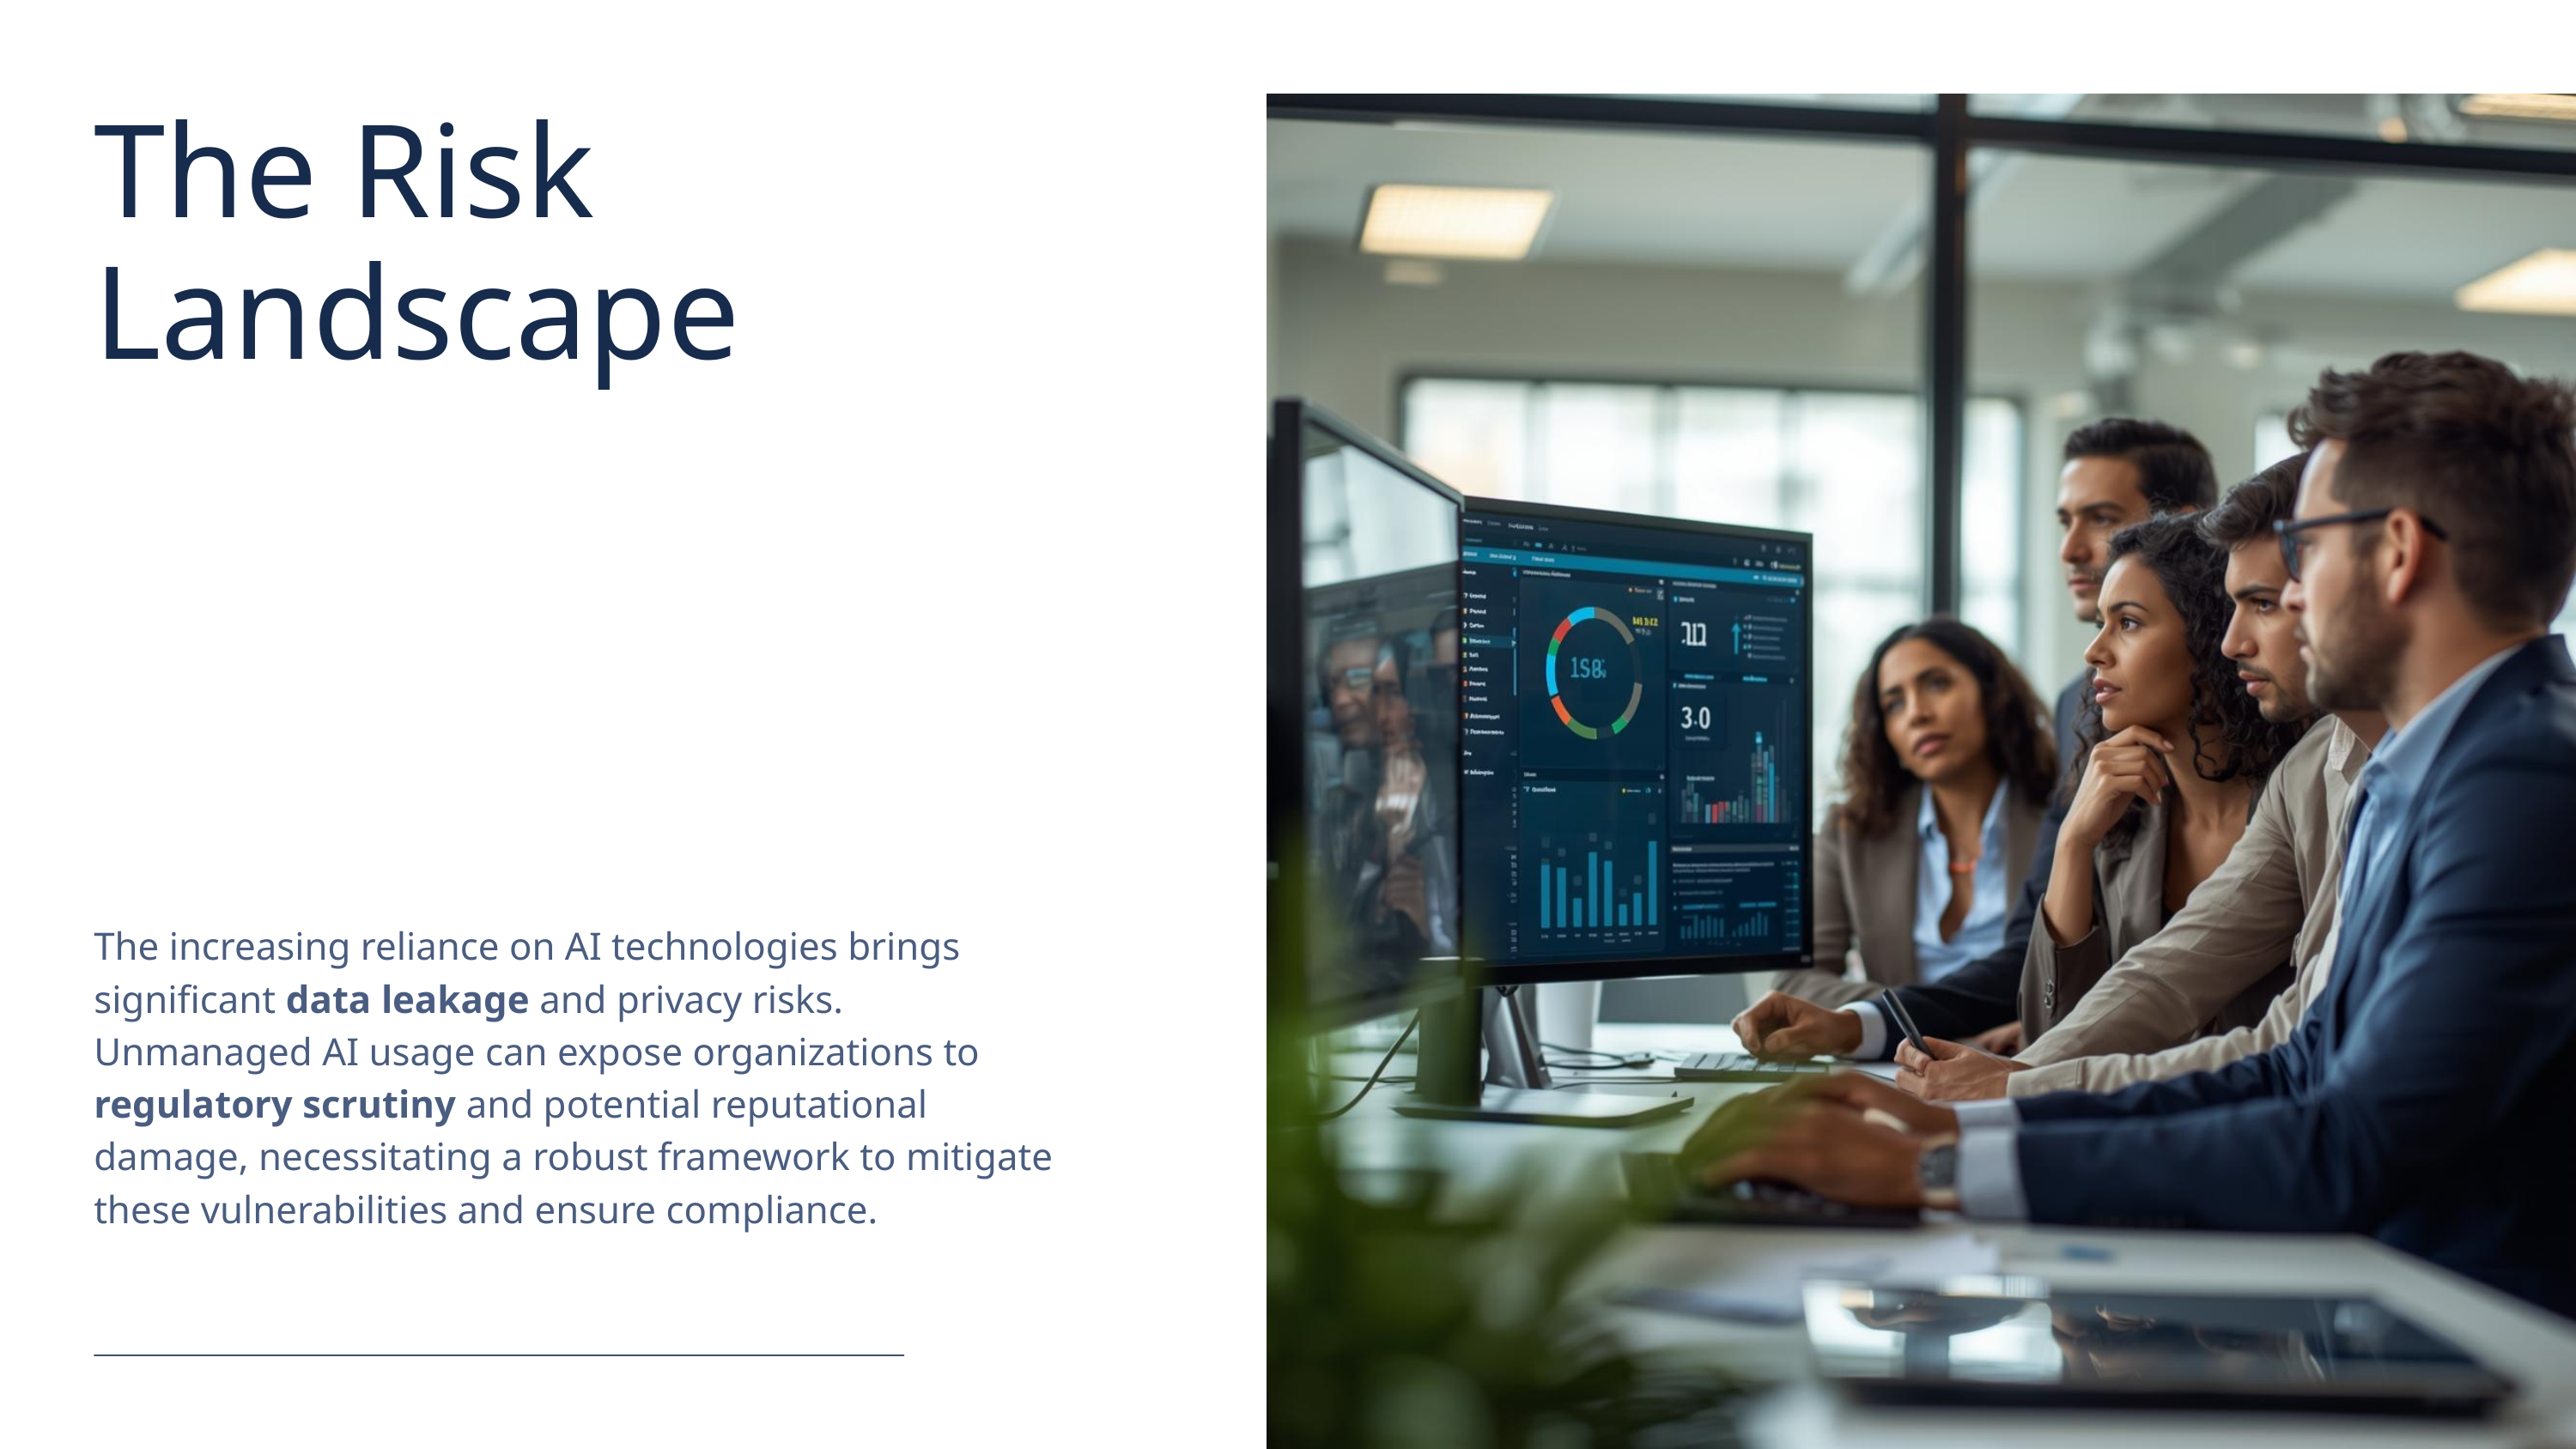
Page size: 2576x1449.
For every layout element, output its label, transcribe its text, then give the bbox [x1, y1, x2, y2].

text_box The increasing reliance on AI technologies brings significant data leakage and privacy risks. Unmanaged AI usage can expose organizations to regulatory scrutiny and potential reputational damage, necessitating a robust framework to mitigate these vulnerabilities and ensure compliance. [94, 915, 1064, 1231]
text_box The Risk Landscape [94, 101, 1064, 385]
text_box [1266, 94, 2576, 1449]
